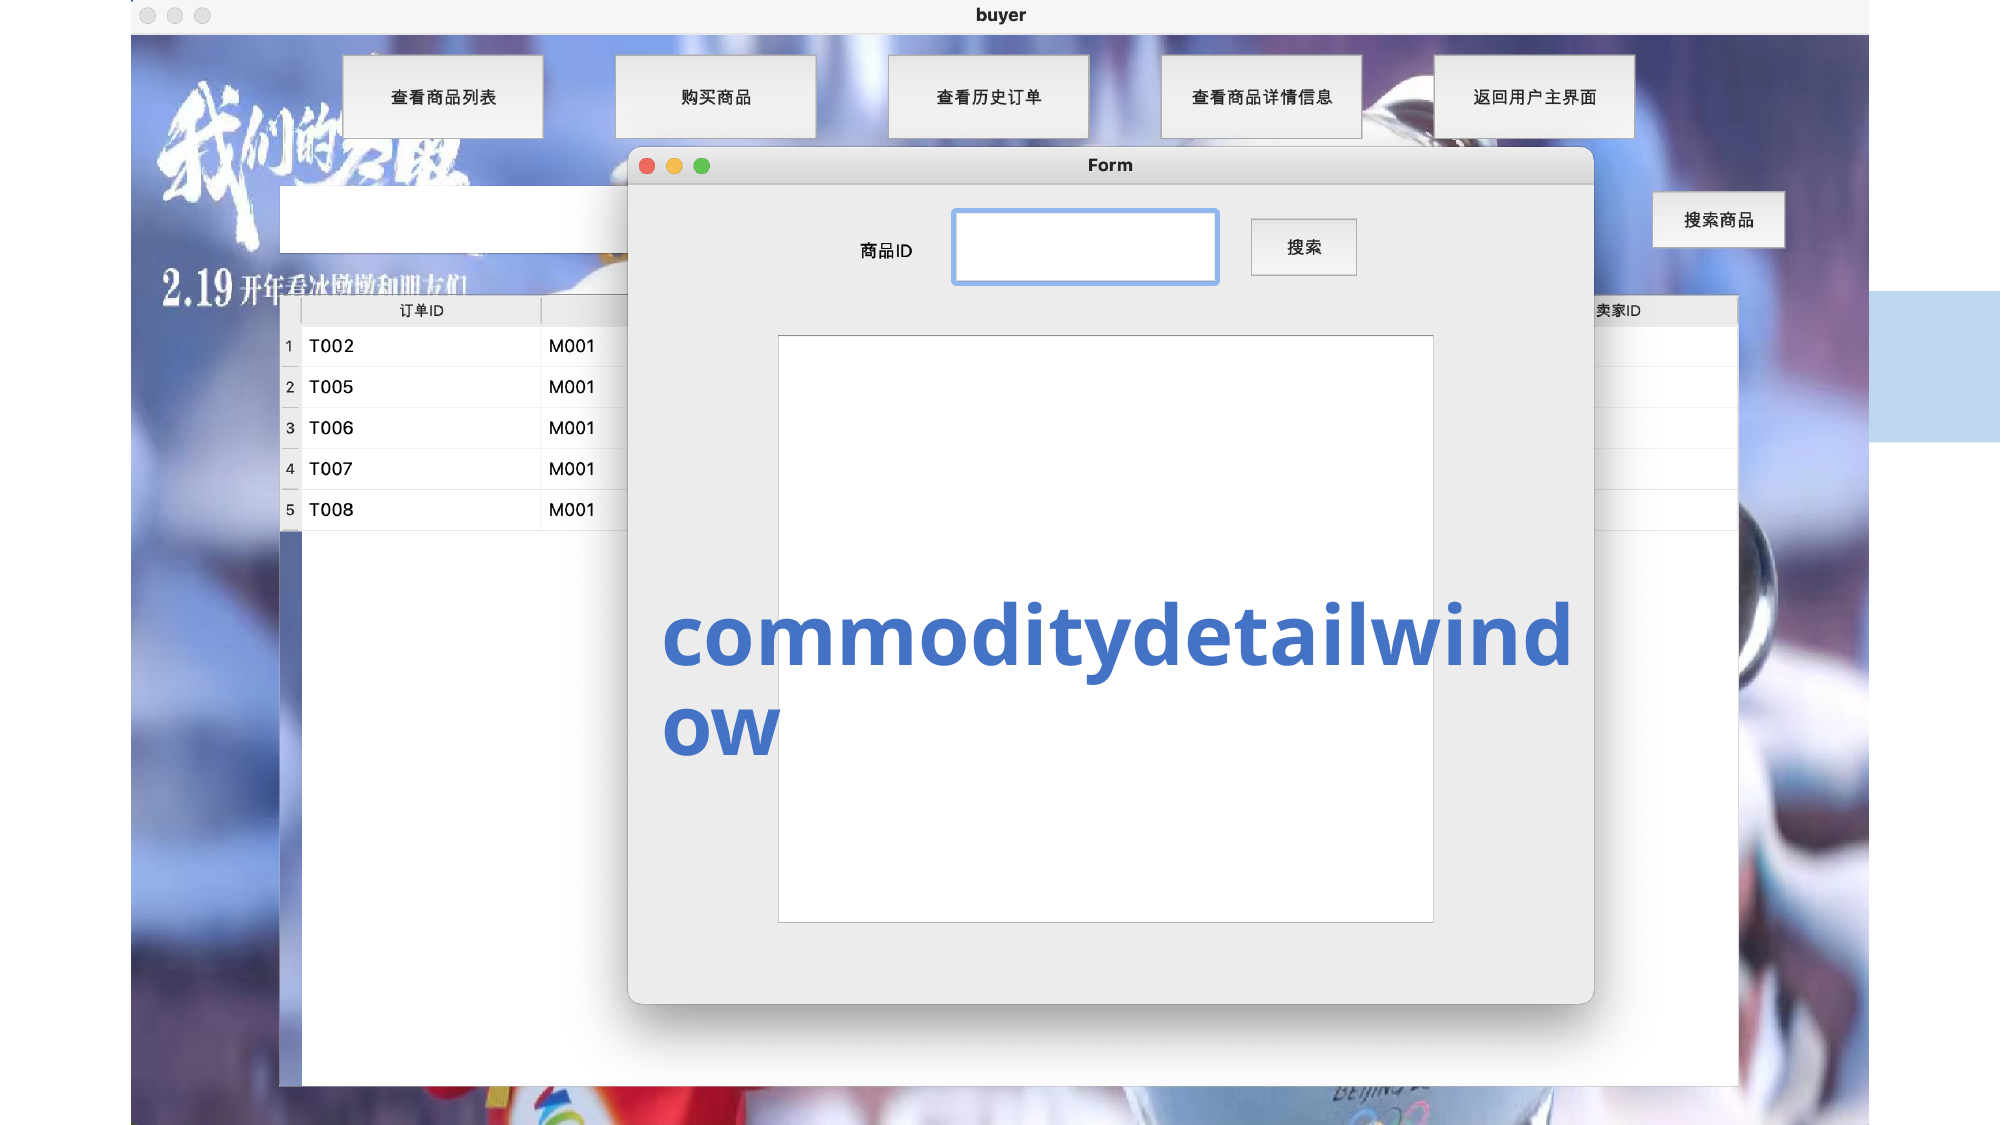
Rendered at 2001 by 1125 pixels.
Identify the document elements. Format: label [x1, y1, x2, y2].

picture [131, 0, 1869, 1125]
